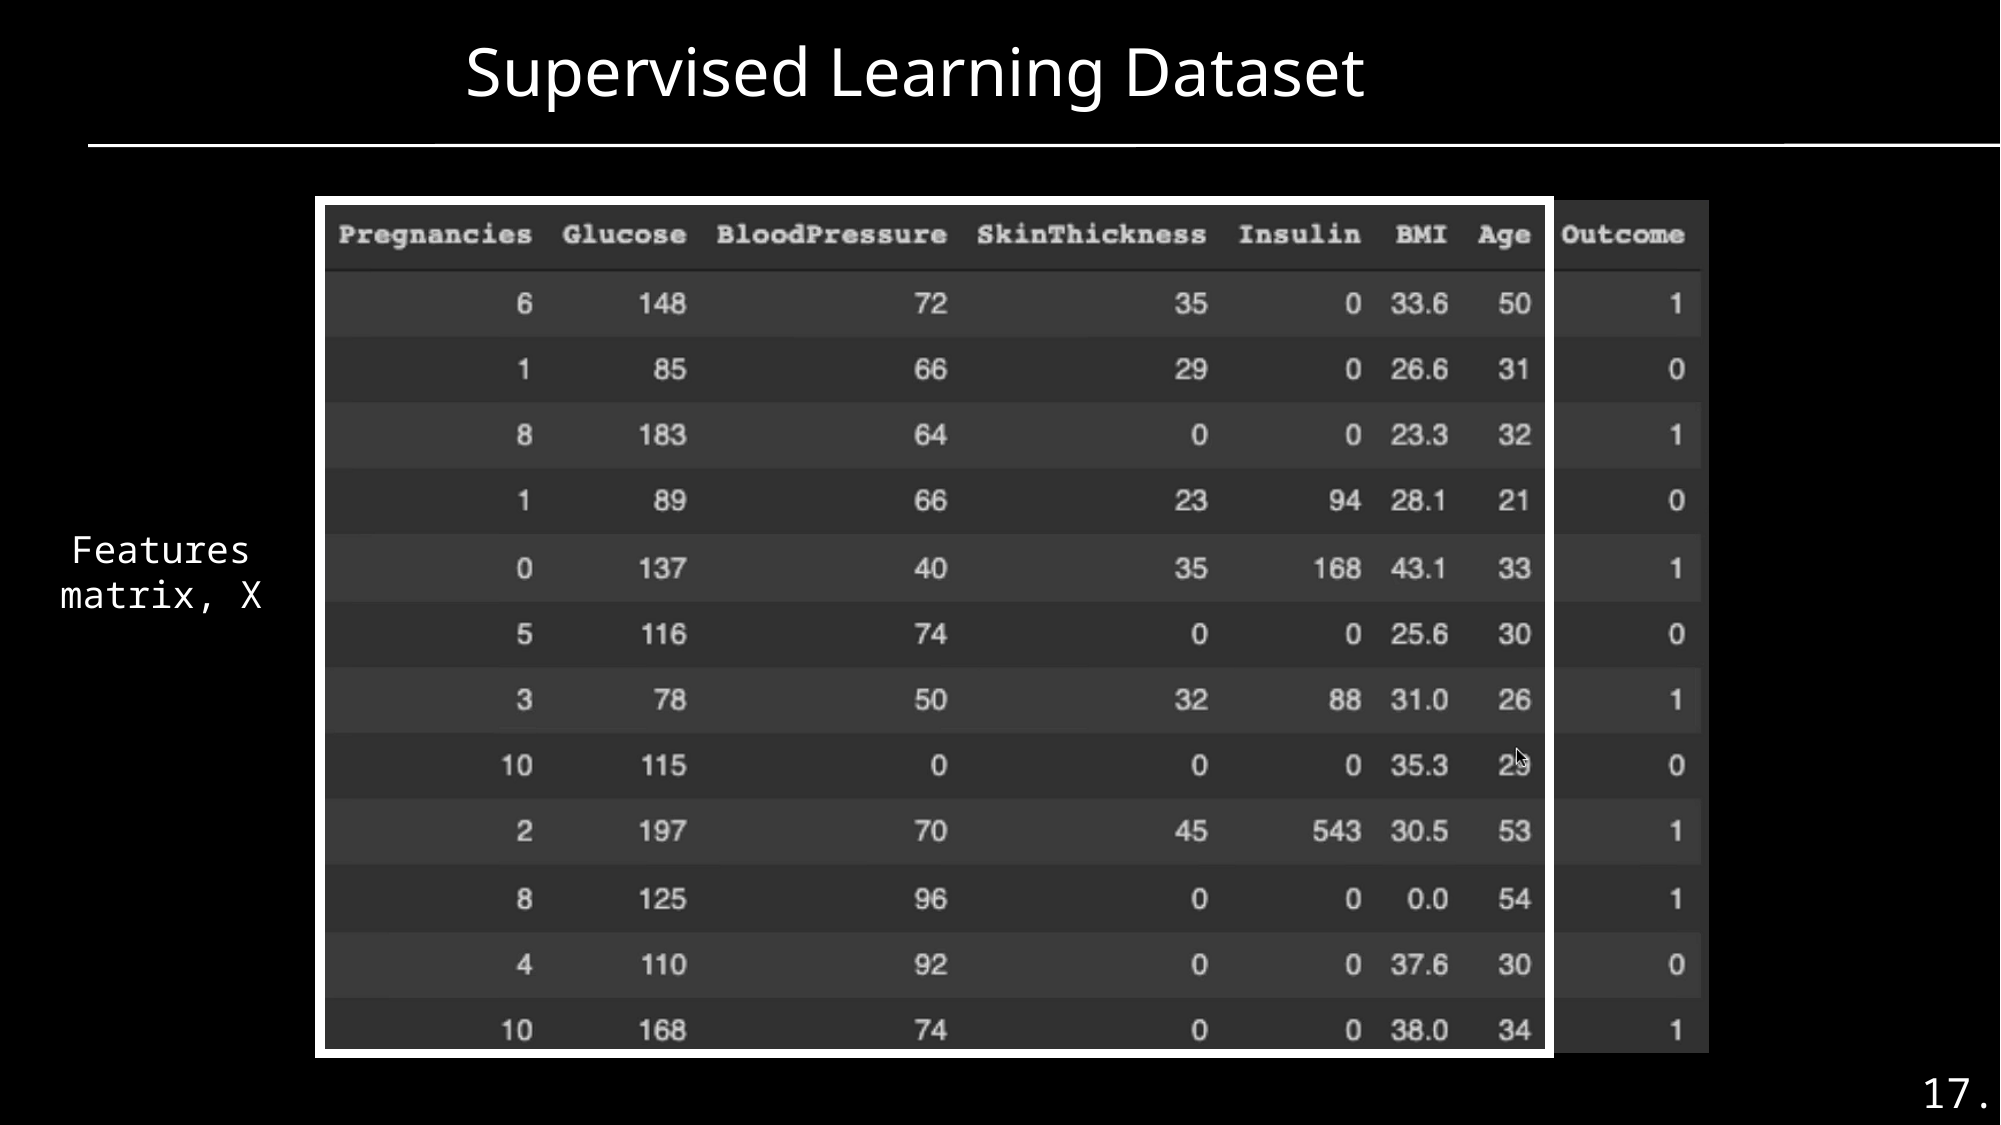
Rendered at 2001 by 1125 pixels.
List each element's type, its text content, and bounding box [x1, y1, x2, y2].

text_box Supervised Learning Dataset [450, 22, 1549, 118]
text_box 17. [1906, 1059, 2000, 1125]
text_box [20, 200, 1709, 1054]
